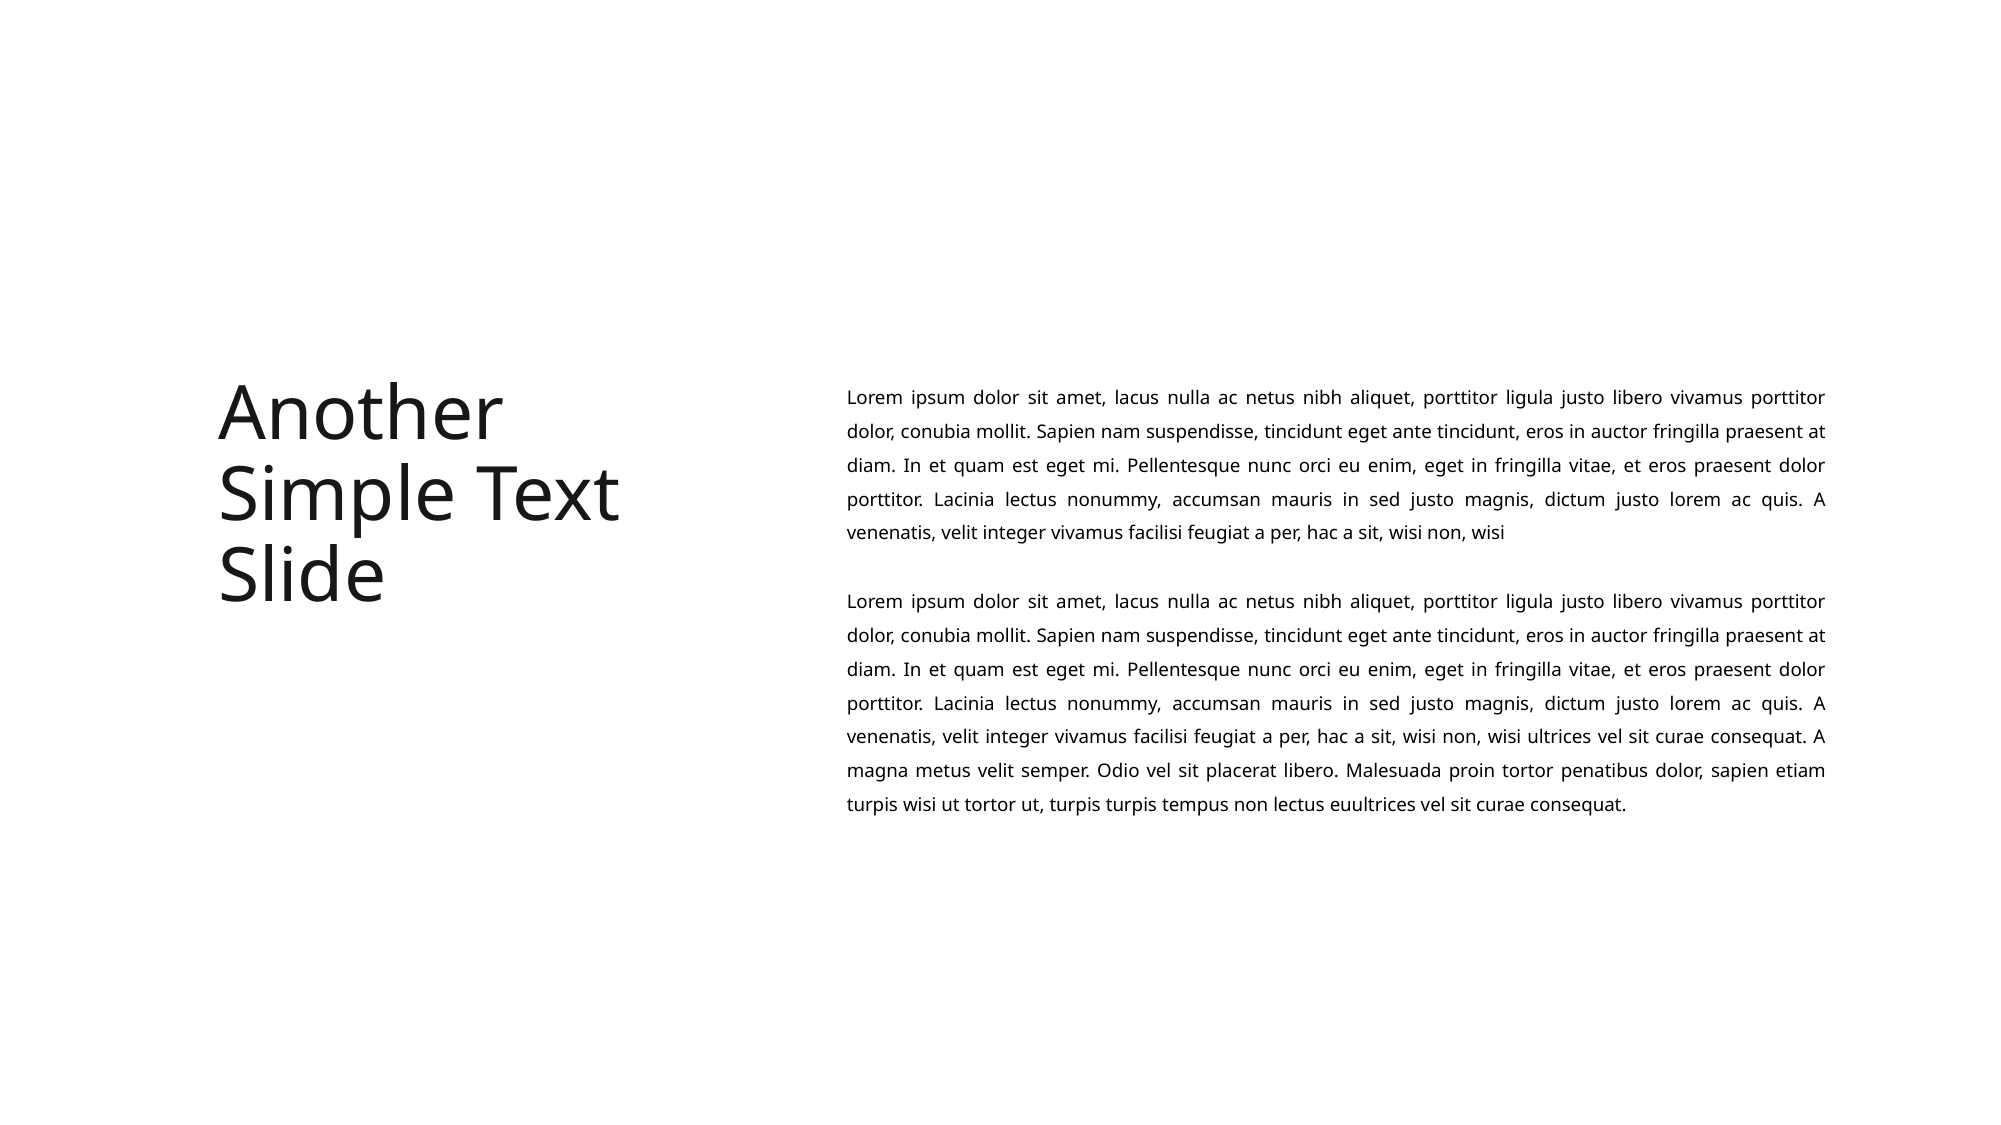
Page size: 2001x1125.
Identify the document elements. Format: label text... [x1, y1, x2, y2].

text_box Lorem ipsum dolor sit amet, lacus nulla ac netus nibh aliquet, porttitor ligula justo libero vivamus porttitor dolor, conubia mollit. Sapien nam suspendisse, tincidunt eget ante tincidunt, eros in auctor fringilla praesent at diam. In et quam est eget mi. Pellentesque nunc orci eu enim, eget in fringilla vitae, et eros praesent dolor porttitor. Lacinia lectus nonummy, accumsan mauris in sed justo magnis, dictum justo lorem ac quis. A venenatis, velit integer vivamus facilisi feugiat a per, hac a sit, wisi non, wisi ultrices vel sit curae consequat. A magna metus velit semper. Odio vel sit placerat libero. Malesuada proin tortor penatibus dolor, sapien etiam turpis wisi ut tortor ut, turpis turpis tempus non lectus euultrices vel sit curae consequat. [832, 571, 1840, 823]
text_box Another Simple Text Slide [203, 367, 713, 616]
text_box Lorem ipsum dolor sit amet, lacus nulla ac netus nibh aliquet, porttitor ligula justo libero vivamus porttitor dolor, conubia mollit. Sapien nam suspendisse, tincidunt eget ante tincidunt, eros in auctor fringilla praesent at diam. In et quam est eget mi. Pellentesque nunc orci eu enim, eget in fringilla vitae, et eros praesent dolor porttitor. Lacinia lectus nonummy, accumsan mauris in sed justo magnis, dictum justo lorem ac quis. A venenatis, velit integer vivamus facilisi feugiat a per, hac a sit, wisi non, wisi [832, 367, 1840, 551]
